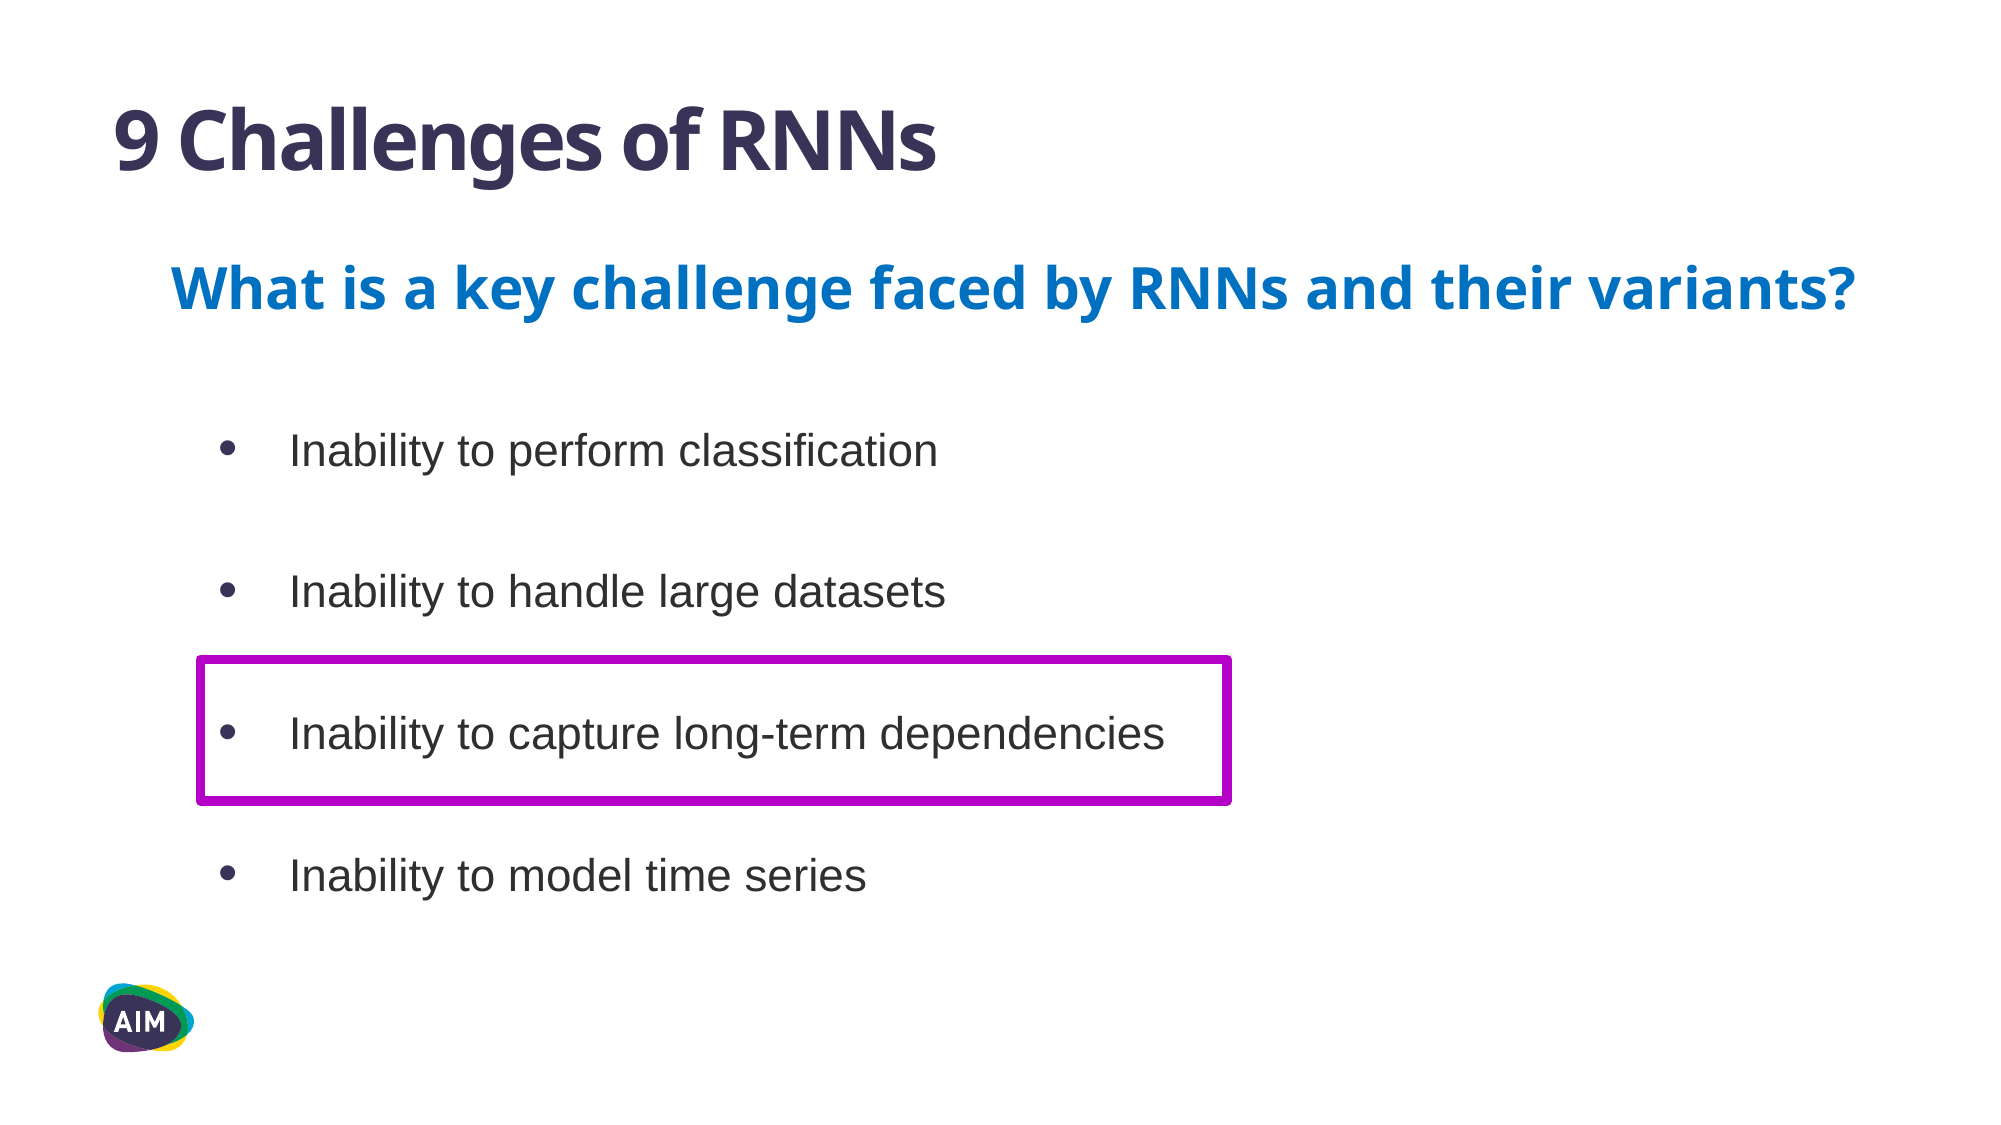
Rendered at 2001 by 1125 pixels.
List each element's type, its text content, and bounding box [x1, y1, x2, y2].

list Inability to perform classification Inability to handle large datasets Inability to capture long-term dependencies Inability to model time series [170, 385, 1831, 947]
text_box What is a key challenge faced by RNNs and their variants? [170, 218, 1913, 361]
text_box [198, 657, 1229, 803]
title 9 Challenges of RNNs [114, 38, 1886, 244]
